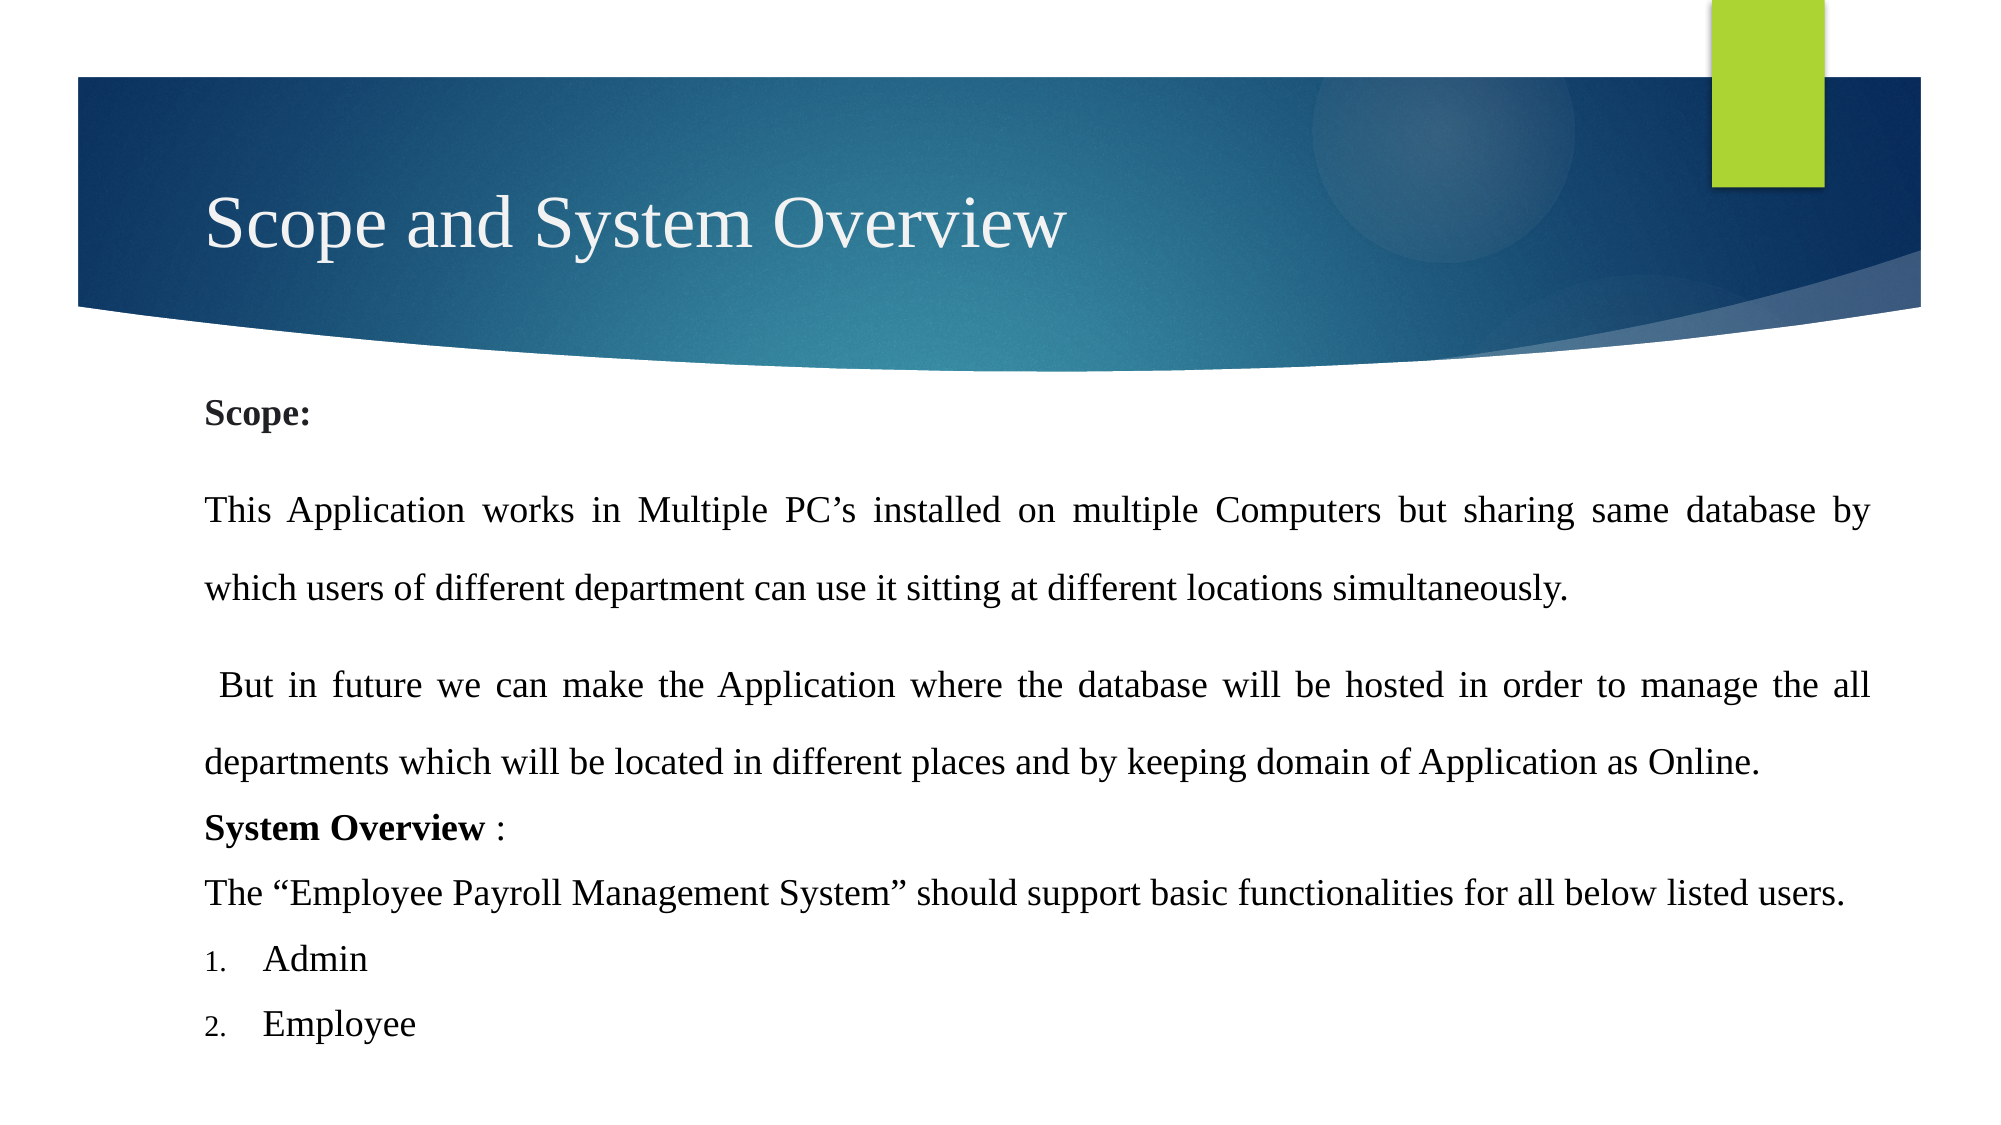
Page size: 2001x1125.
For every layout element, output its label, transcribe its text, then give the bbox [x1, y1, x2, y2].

list Scope: This Application works in Multiple PC’s installed on multiple Computers but sharing same database by which users of different department can use it sitting at different locations simultaneously. But in future we can make the Application where the database will be hosted in order to manage the all departments which will be located in different places and by keeping domain of Application as Online. System Overview : The “Employee Payroll Management System” should support basic functionalities for all below listed users. Admin Employee [189, 380, 1888, 1075]
title Scope and System Overview [189, 159, 1627, 276]
